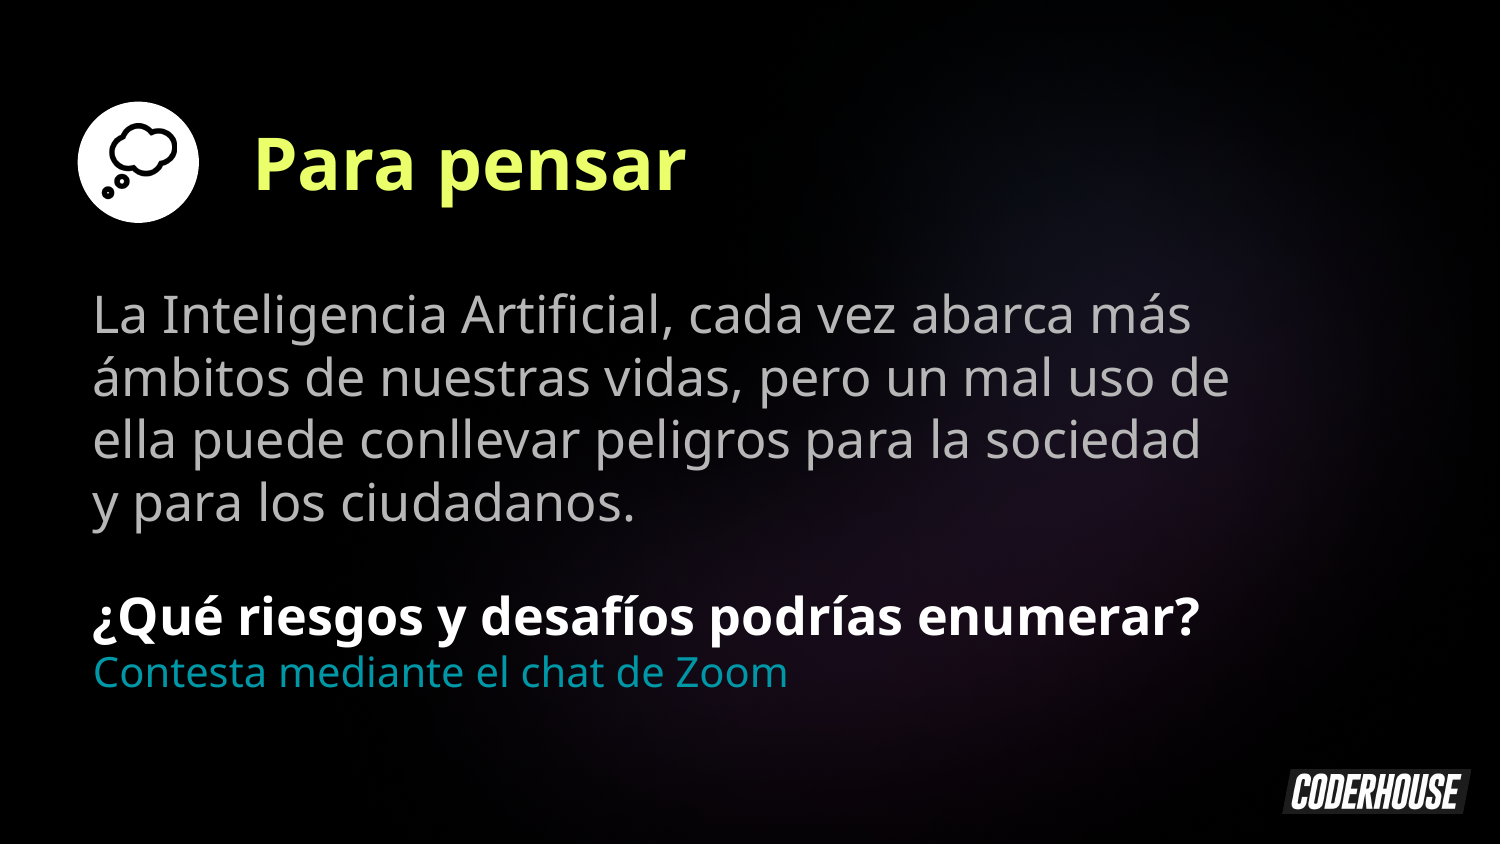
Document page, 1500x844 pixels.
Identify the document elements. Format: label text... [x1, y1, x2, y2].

text_box La Inteligencia Artificial, cada vez abarca más ámbitos de nuestras vidas, pero un mal uso de ella puede conllevar peligros para la sociedad y para los ciudadanos. [77, 266, 1254, 547]
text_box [77, 101, 200, 224]
text_box ¿Qué riesgos y desafíos podrías enumerar? Contesta mediante el chat de Zoom [78, 568, 1255, 712]
picture [0, 0, 1500, 844]
text_box Para pensar [237, 112, 1414, 222]
